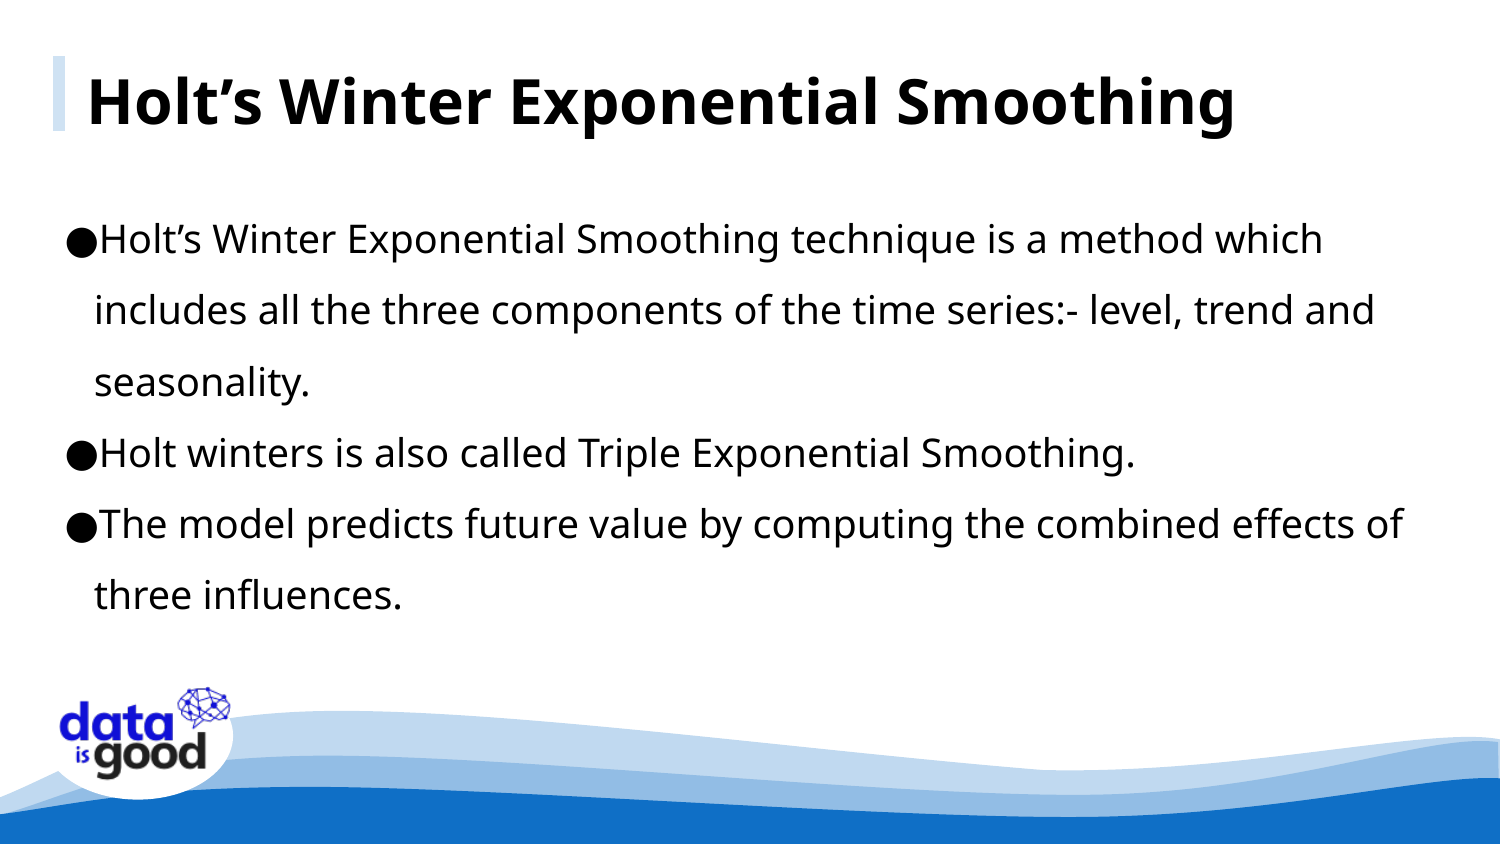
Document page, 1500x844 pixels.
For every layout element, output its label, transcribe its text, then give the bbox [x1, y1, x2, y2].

text_box Holt’s Winter Exponential Smoothing [81, 56, 1328, 154]
picture [58, 685, 231, 804]
text_box Holt’s Winter Exponential Smoothing technique is a method which includes all the three components of the time series:- level, trend and seasonality. Holt winters is also called Triple Exponential Smoothing. The model predicts future value by computing the combined effects of three influences. [58, 184, 1424, 659]
